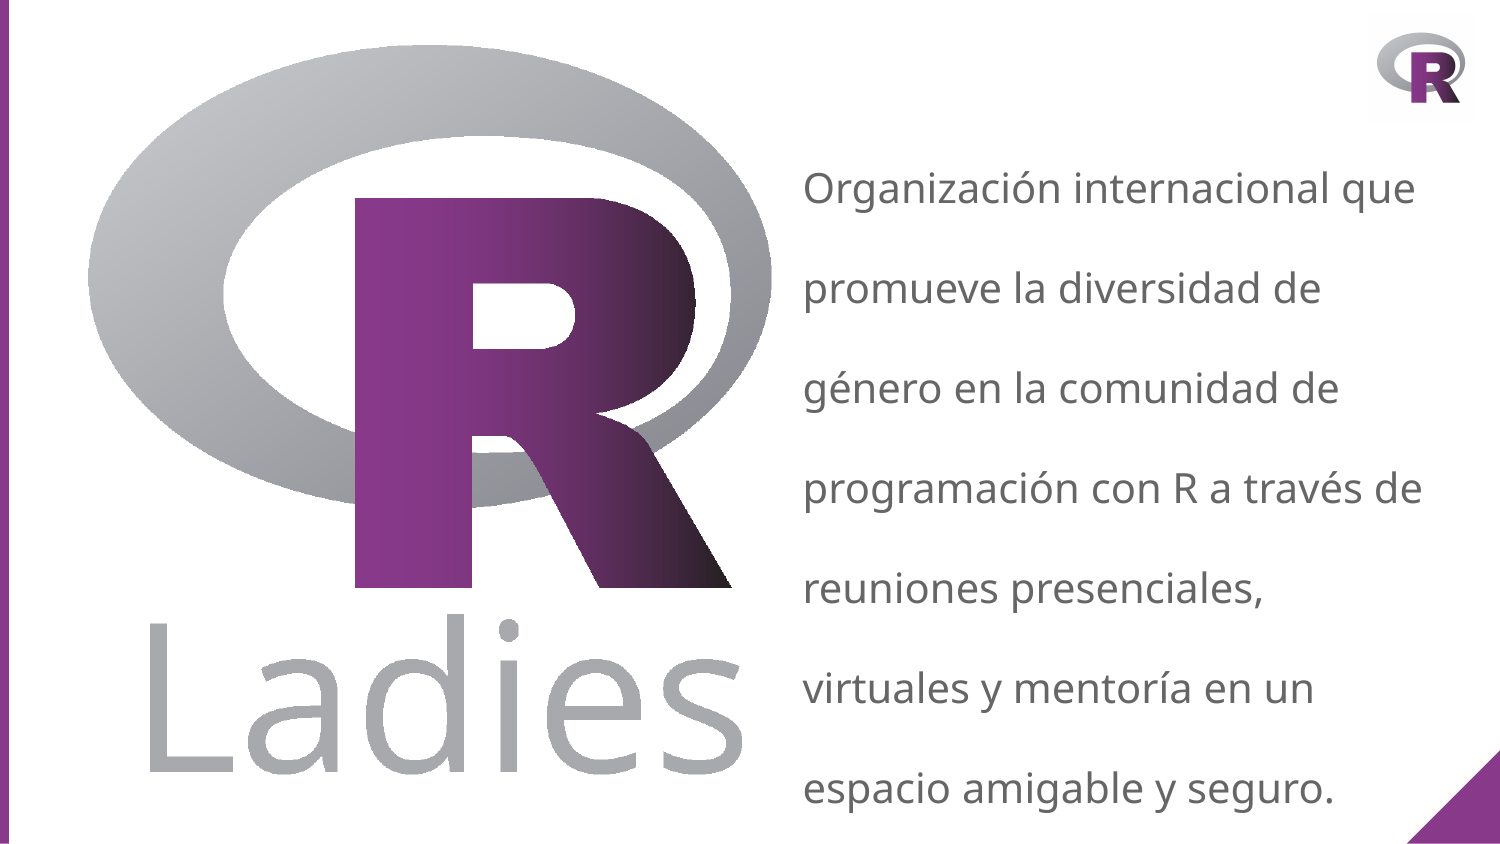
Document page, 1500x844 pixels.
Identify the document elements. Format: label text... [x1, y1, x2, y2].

picture [1367, 14, 1475, 122]
text_box Organización internacional que promueve la diversidad de género en la comunidad de programación con R a través de reuniones presenciales, virtuales y mentoría en un espacio amigable y seguro. [851, 96, 1450, 547]
picture [12, 9, 847, 844]
